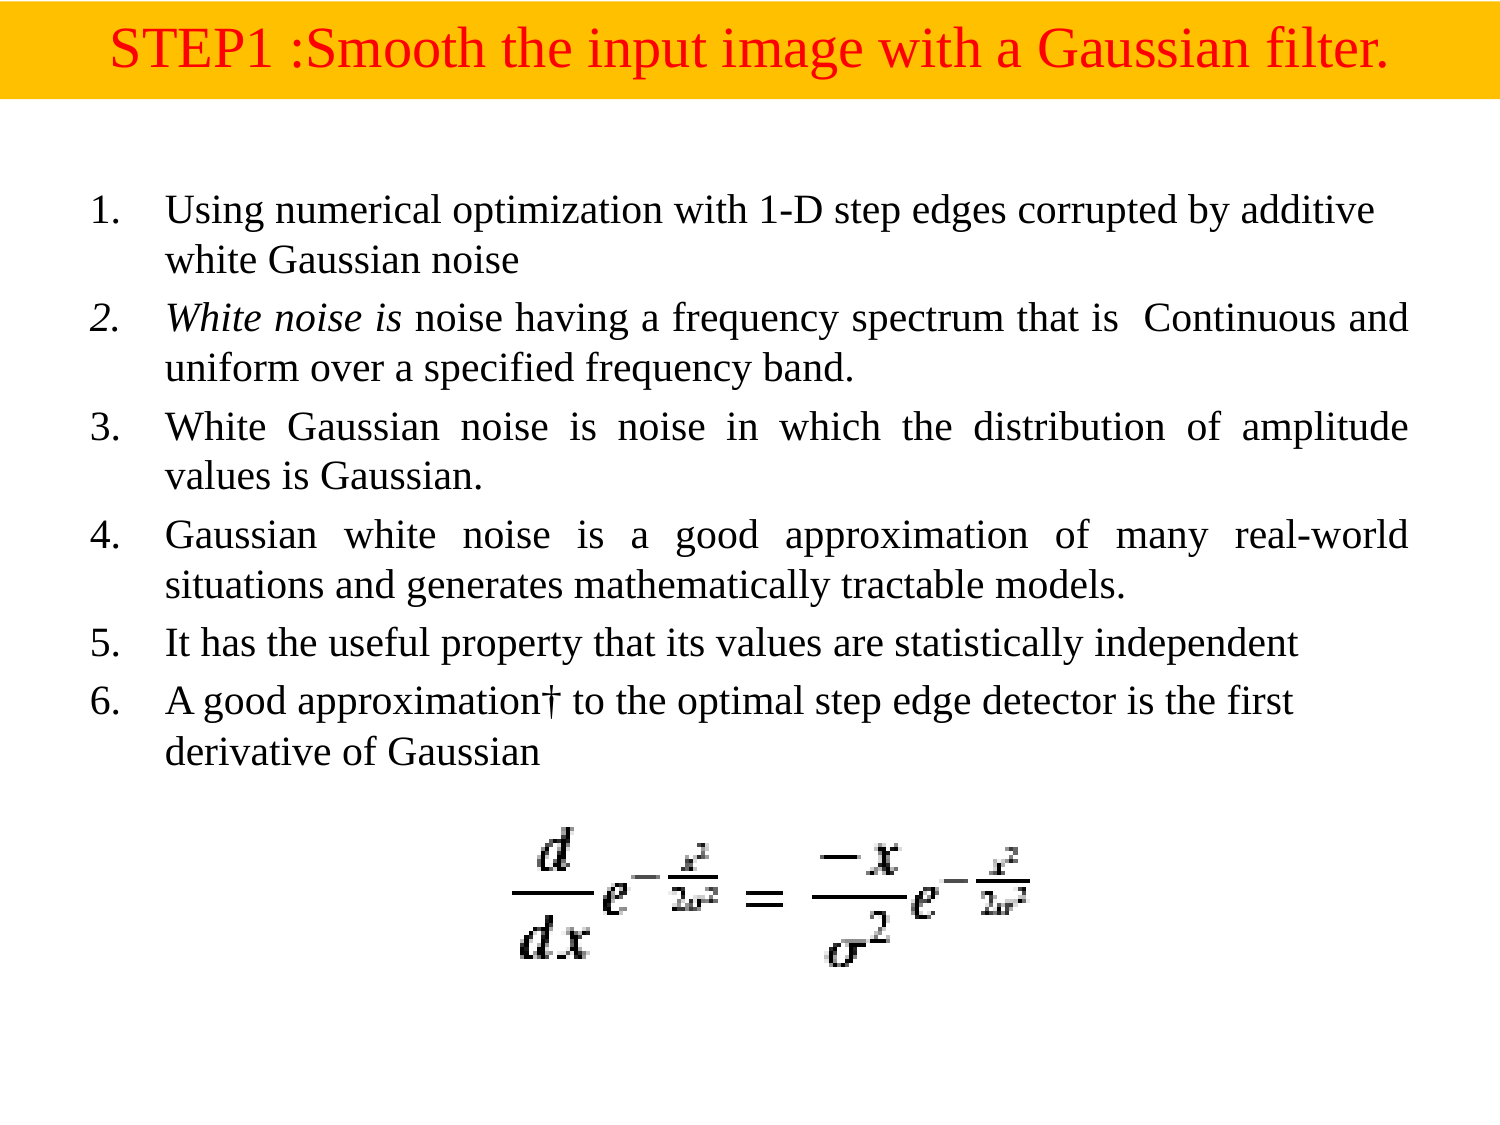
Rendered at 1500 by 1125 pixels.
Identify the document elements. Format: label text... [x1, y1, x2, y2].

picture [488, 802, 1055, 981]
list Using numerical optimization with 1-D step edges corrupted by additive white Gaussian noise White noise is noise having a frequency spectrum that is Continuous and uniform over a specified frequency band. White Gaussian noise is noise in which the distribution of amplitude values is Gaussian. Gaussian white noise is a good approximation of many real-world situations and generates mathematically tractable models. It has the useful property that its values are statistically independent A good approximation† to the optimal step edge detector is the first derivative of Gaussian [75, 174, 1425, 1005]
title STEP1 :Smooth the input image with a Gaussian filter. [0, 1, 1500, 100]
